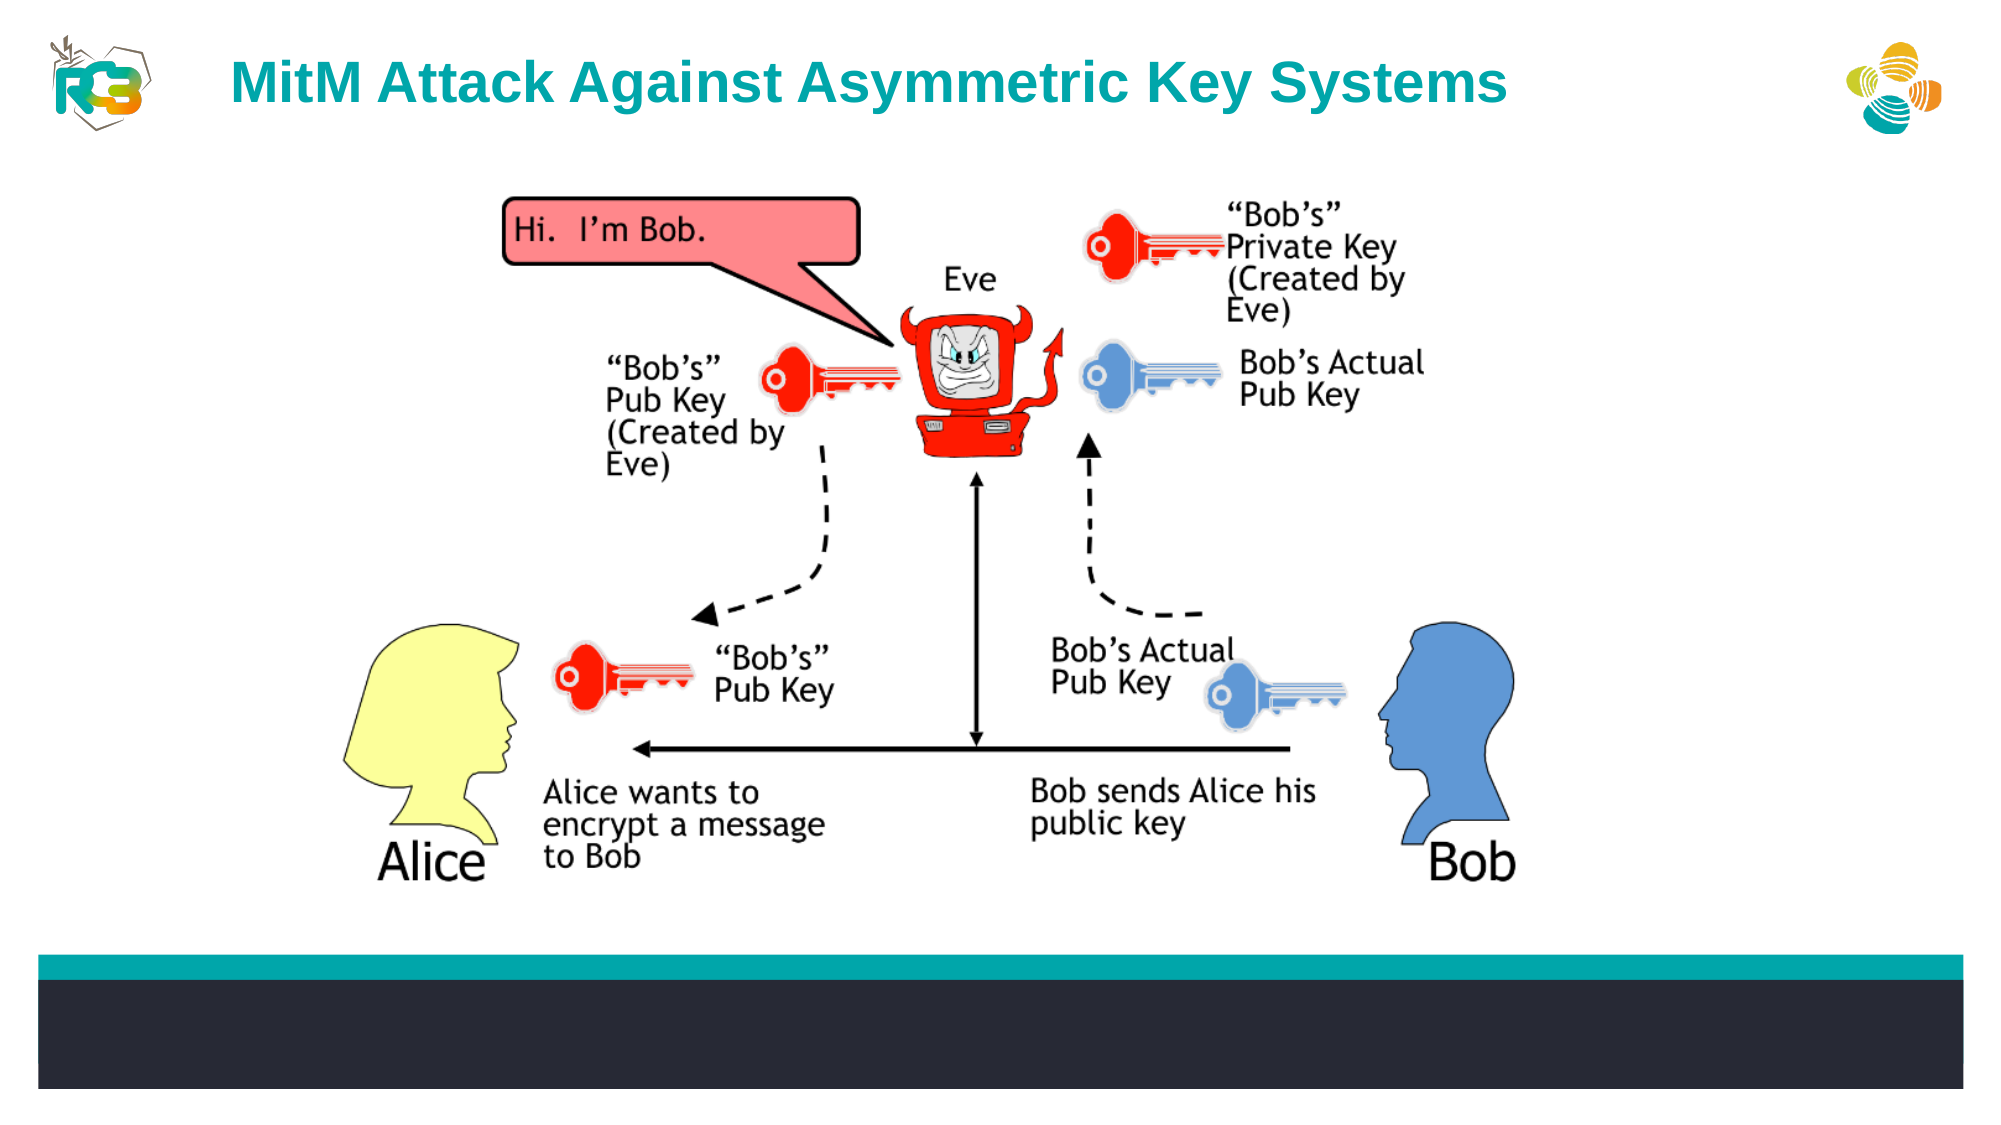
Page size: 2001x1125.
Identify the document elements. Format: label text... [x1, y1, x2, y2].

picture [50, 32, 152, 134]
picture [340, 178, 1544, 894]
list MitM Attack Against Asymmetric Key Systems [215, 44, 1820, 137]
